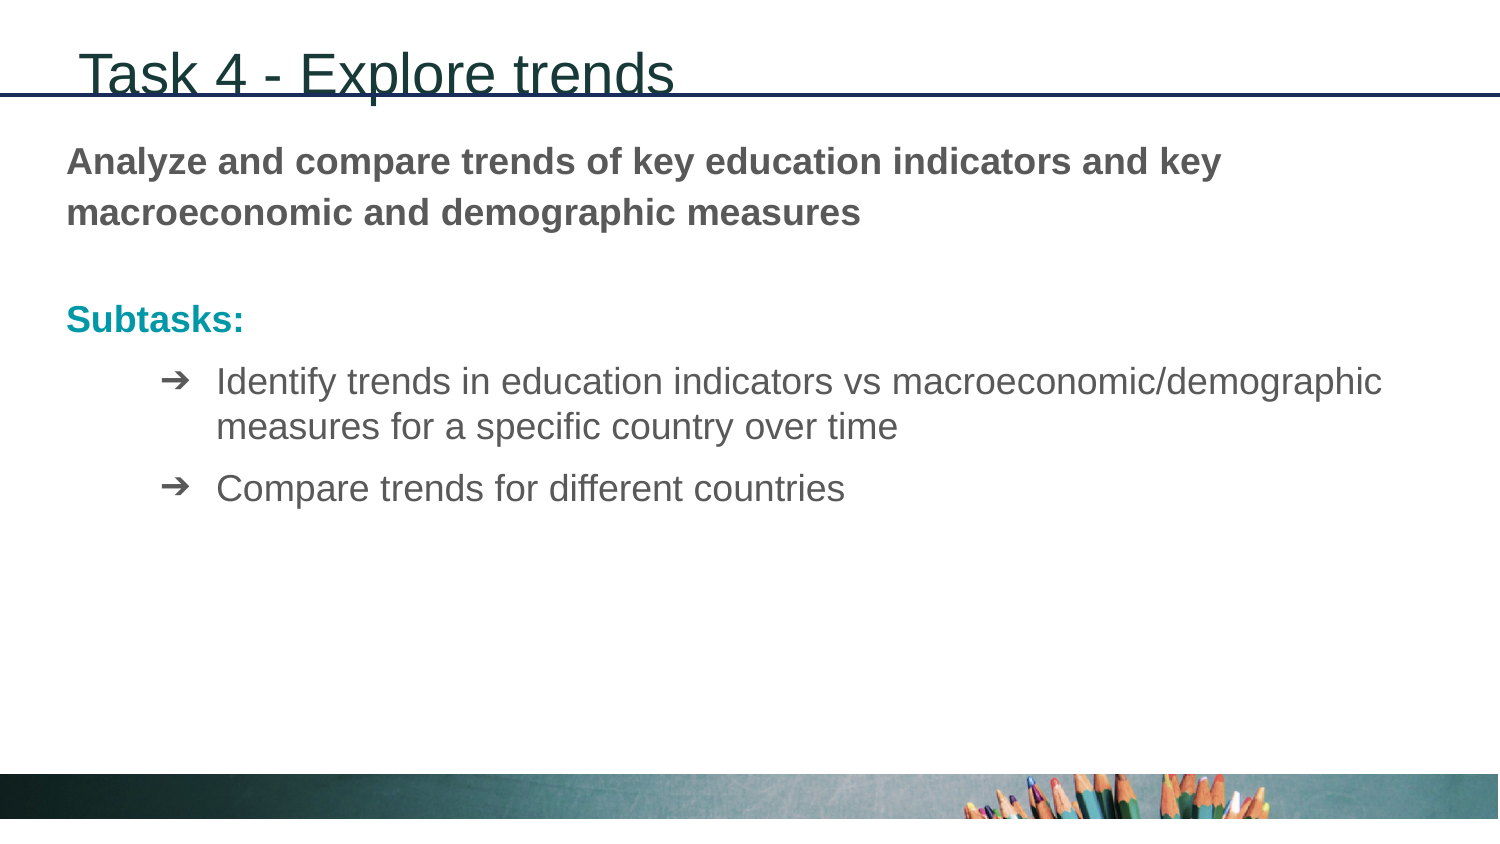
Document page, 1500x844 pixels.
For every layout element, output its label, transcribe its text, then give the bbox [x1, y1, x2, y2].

title Task 4 - Explore trends [63, 10, 1462, 92]
picture [0, 774, 1499, 819]
picture [0, 93, 1500, 97]
list Analyze and compare trends of key education indicators and key macroeconomic and demographic measures Subtasks: Identify trends in education indicators vs macroeconomic/demographic measures for a specific country over time Compare trends for different countries [51, 116, 1449, 745]
